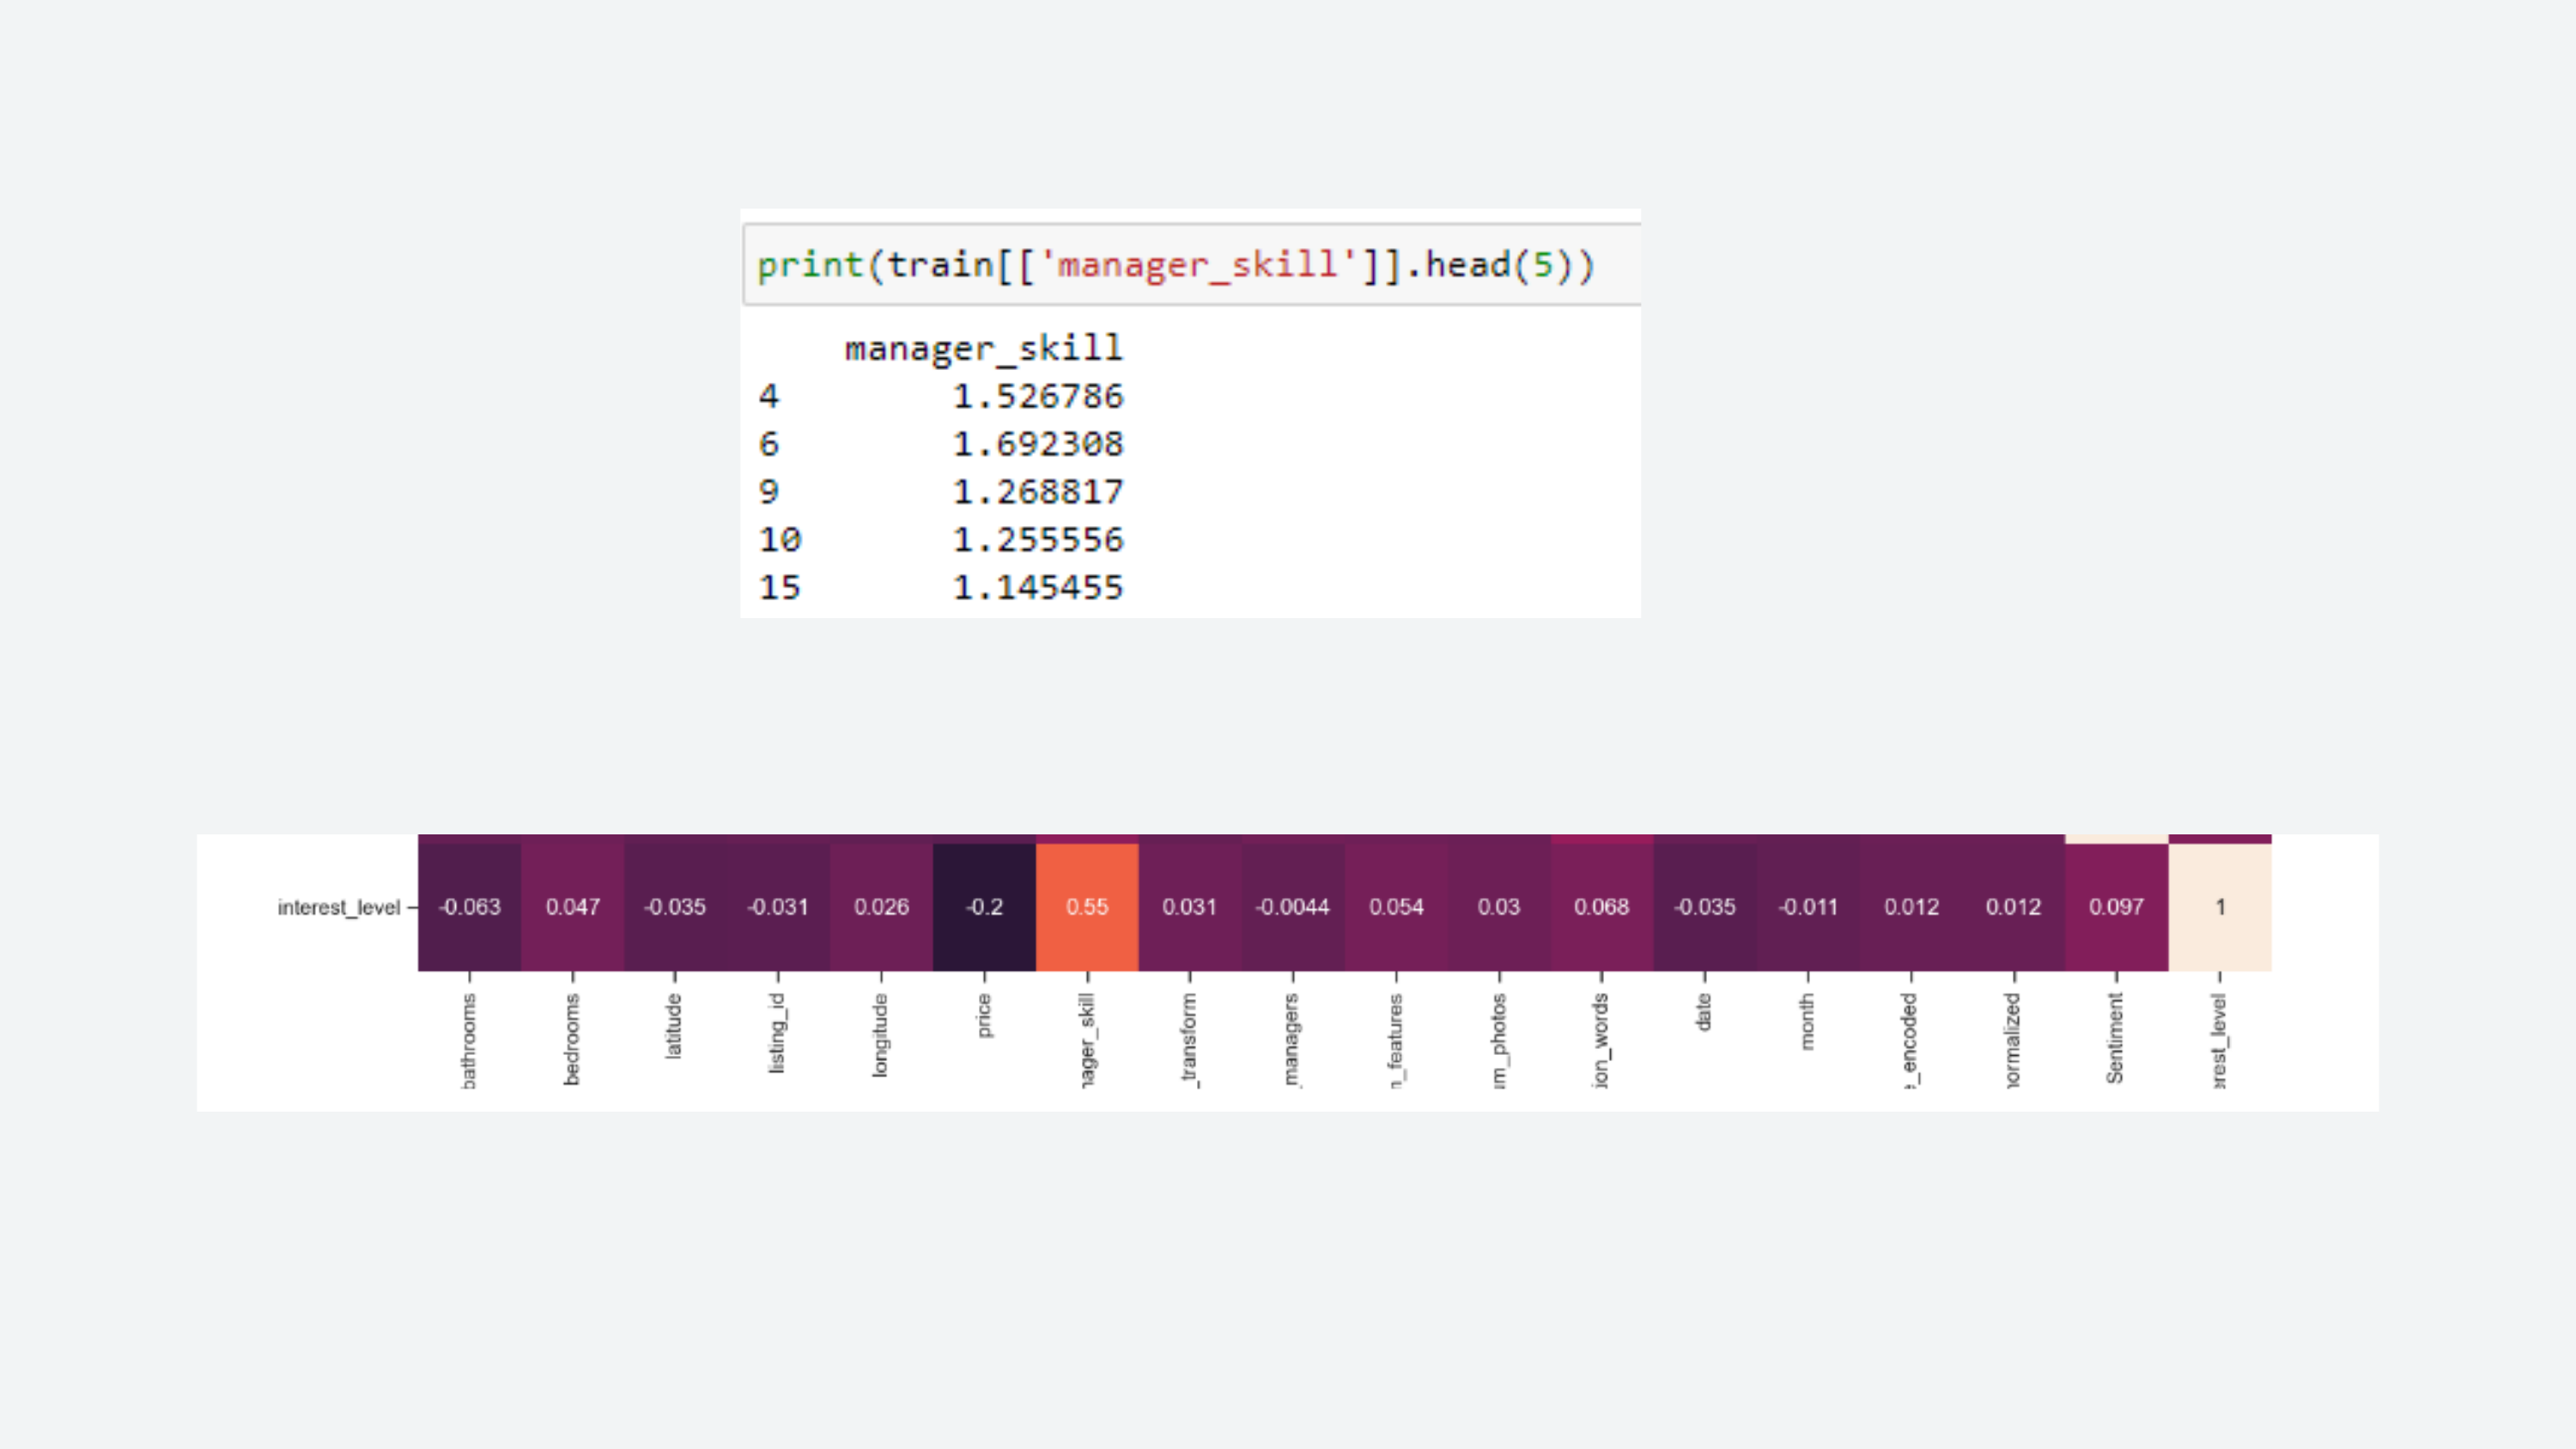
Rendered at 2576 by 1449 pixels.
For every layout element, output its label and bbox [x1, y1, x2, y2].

text_box [740, 209, 1642, 618]
text_box [197, 834, 2379, 1112]
